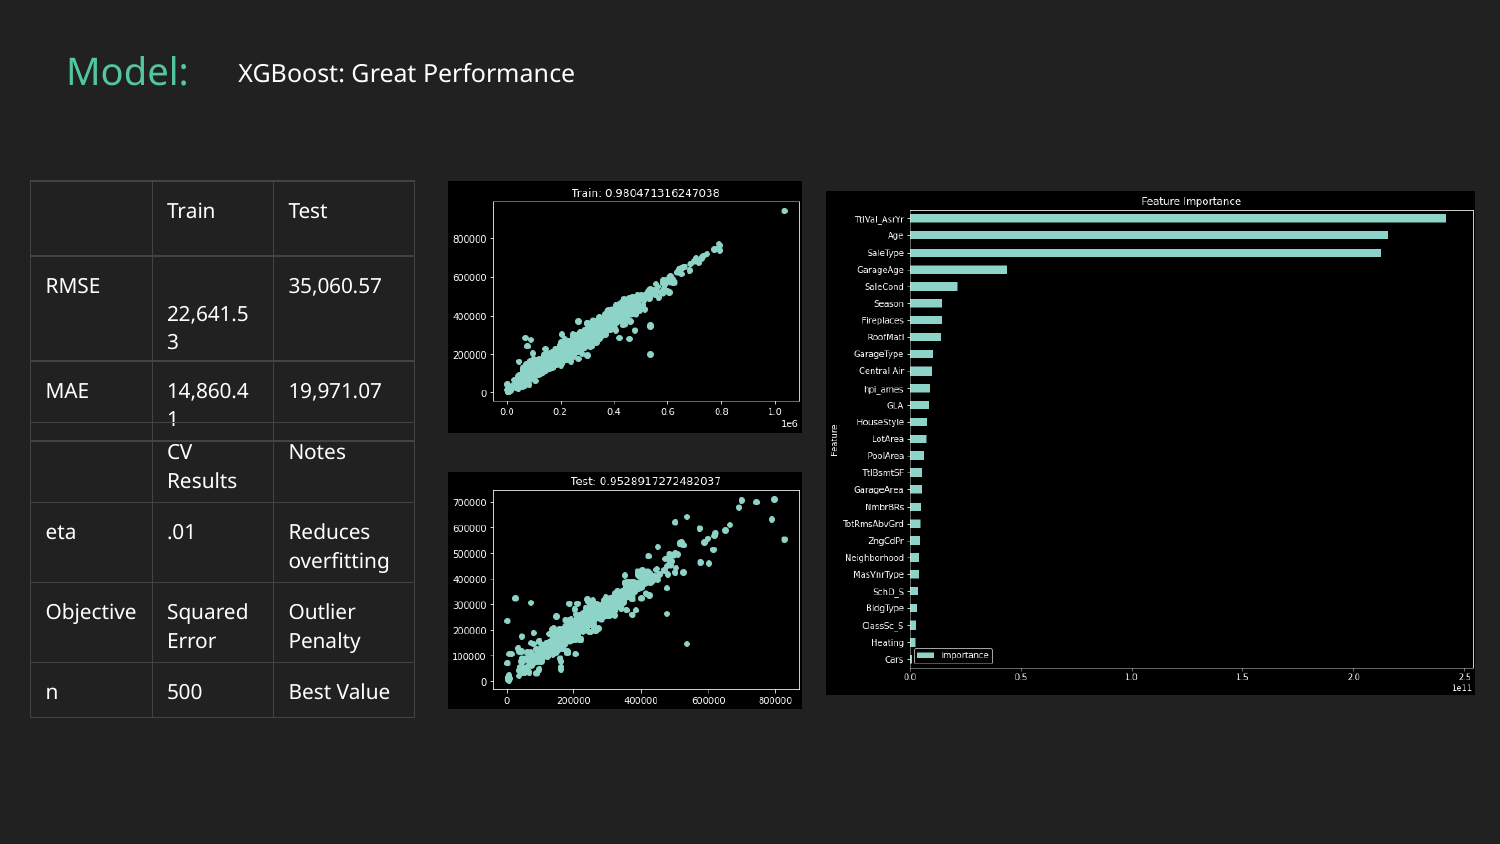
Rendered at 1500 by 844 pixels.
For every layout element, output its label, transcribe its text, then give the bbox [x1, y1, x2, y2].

table_cell eta [31, 503, 152, 582]
picture [826, 191, 1476, 695]
table_cell Squared Error [153, 583, 273, 662]
table_header Test [274, 182, 414, 255]
table_cell 500 [153, 663, 273, 717]
table_cell Reduces overfitting [274, 503, 414, 582]
table_header Train [153, 182, 273, 255]
table_cell Objective [31, 583, 152, 662]
table_cell Outlier Penalty [274, 583, 414, 662]
picture [448, 472, 802, 709]
table_cell MAE [31, 362, 152, 422]
picture [448, 180, 802, 433]
table_header CV Results [153, 423, 273, 502]
table_cell 22,641.53 [153, 257, 273, 360]
title Model: [51, 32, 1449, 96]
table_cell RMSE [31, 257, 152, 360]
table_header [31, 423, 152, 502]
text_box XGBoost: Great Performance [223, 42, 1500, 103]
table_cell 35,060.57 [274, 257, 414, 360]
table_cell 14,860.41 [153, 362, 273, 422]
table_cell Best Value [274, 663, 414, 717]
table_cell 19,971.07 [274, 362, 414, 422]
table_header [31, 182, 152, 255]
table_cell .01 [153, 503, 273, 582]
table_cell n [31, 663, 152, 717]
table_header Notes [274, 423, 414, 502]
